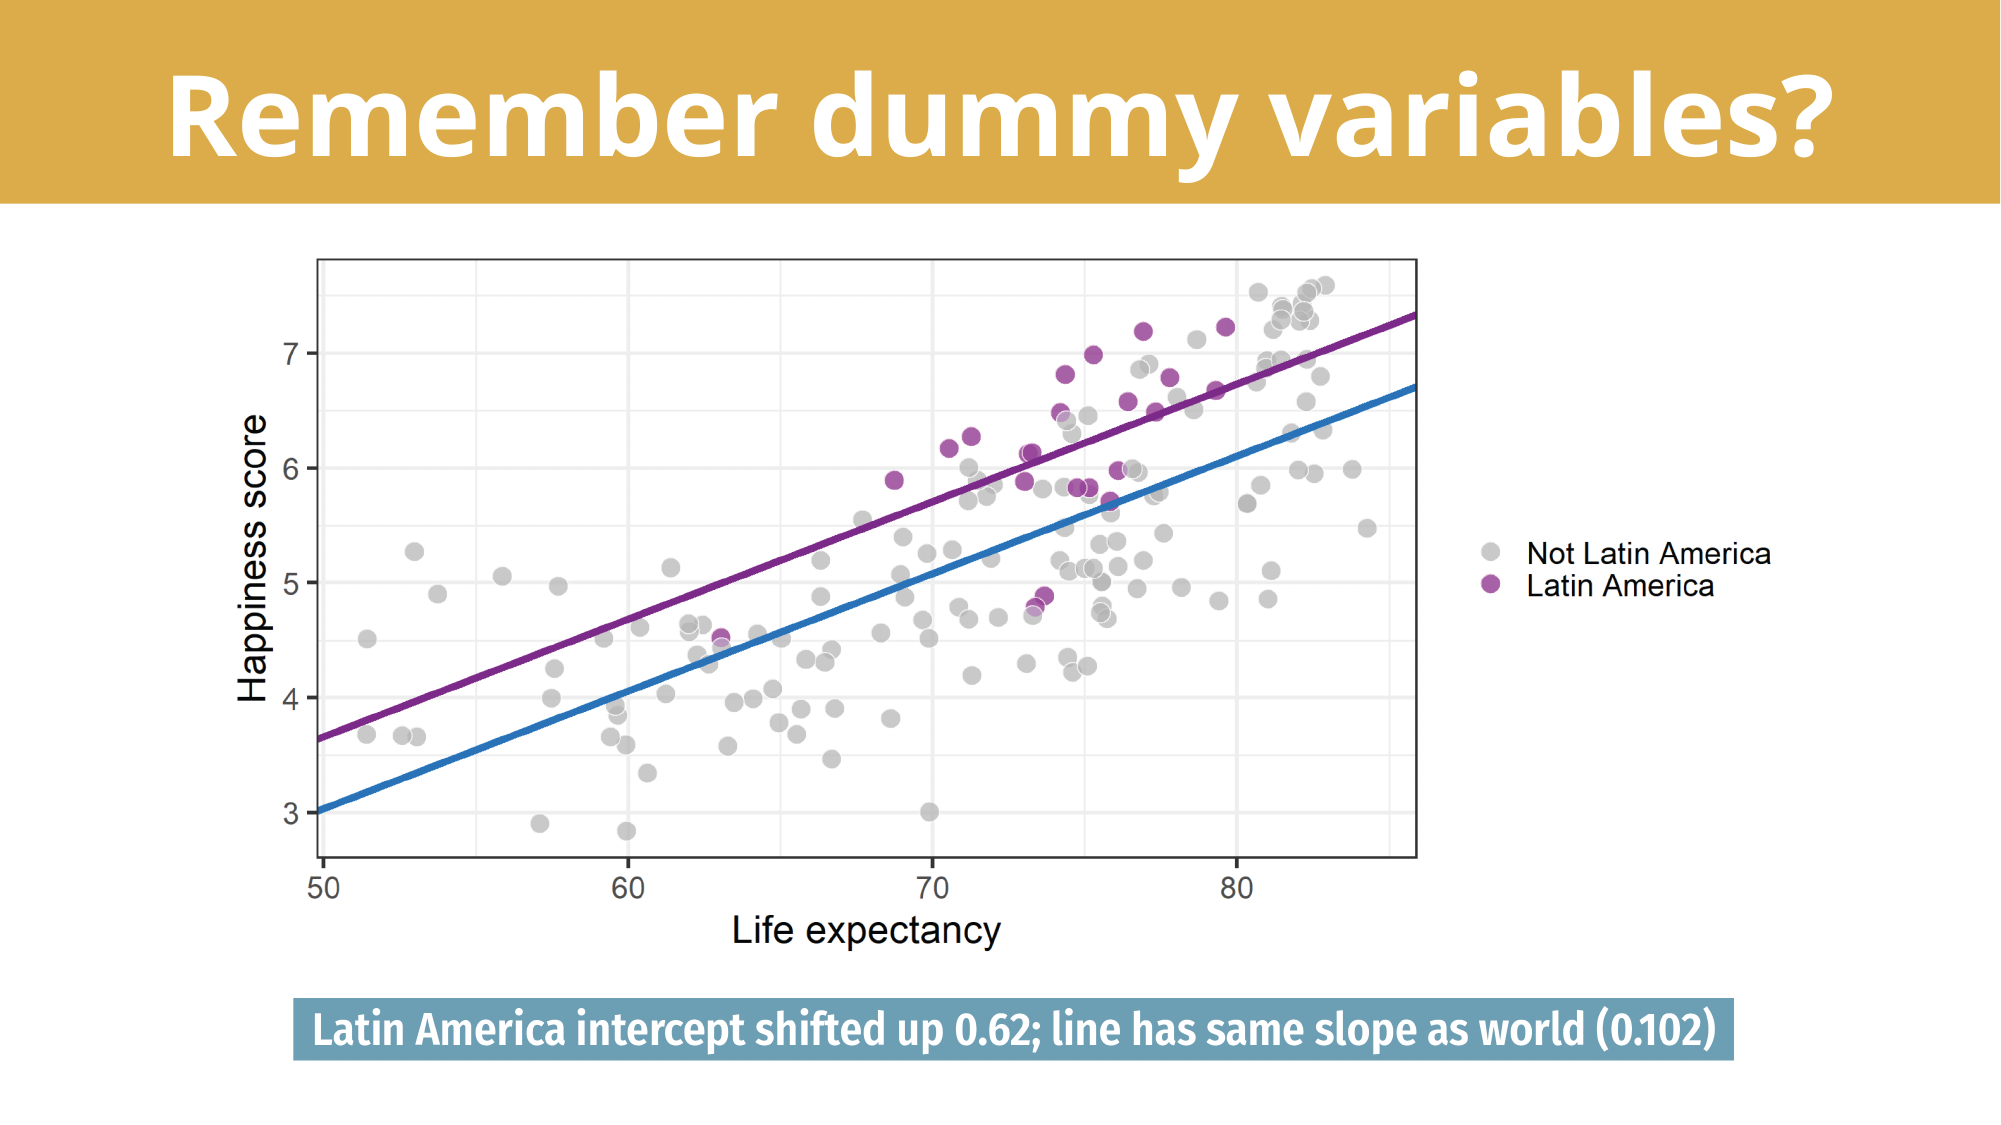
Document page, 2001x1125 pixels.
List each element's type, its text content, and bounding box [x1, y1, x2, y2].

picture [207, 220, 1793, 1072]
title Remember dummy variables? [0, 0, 2000, 187]
